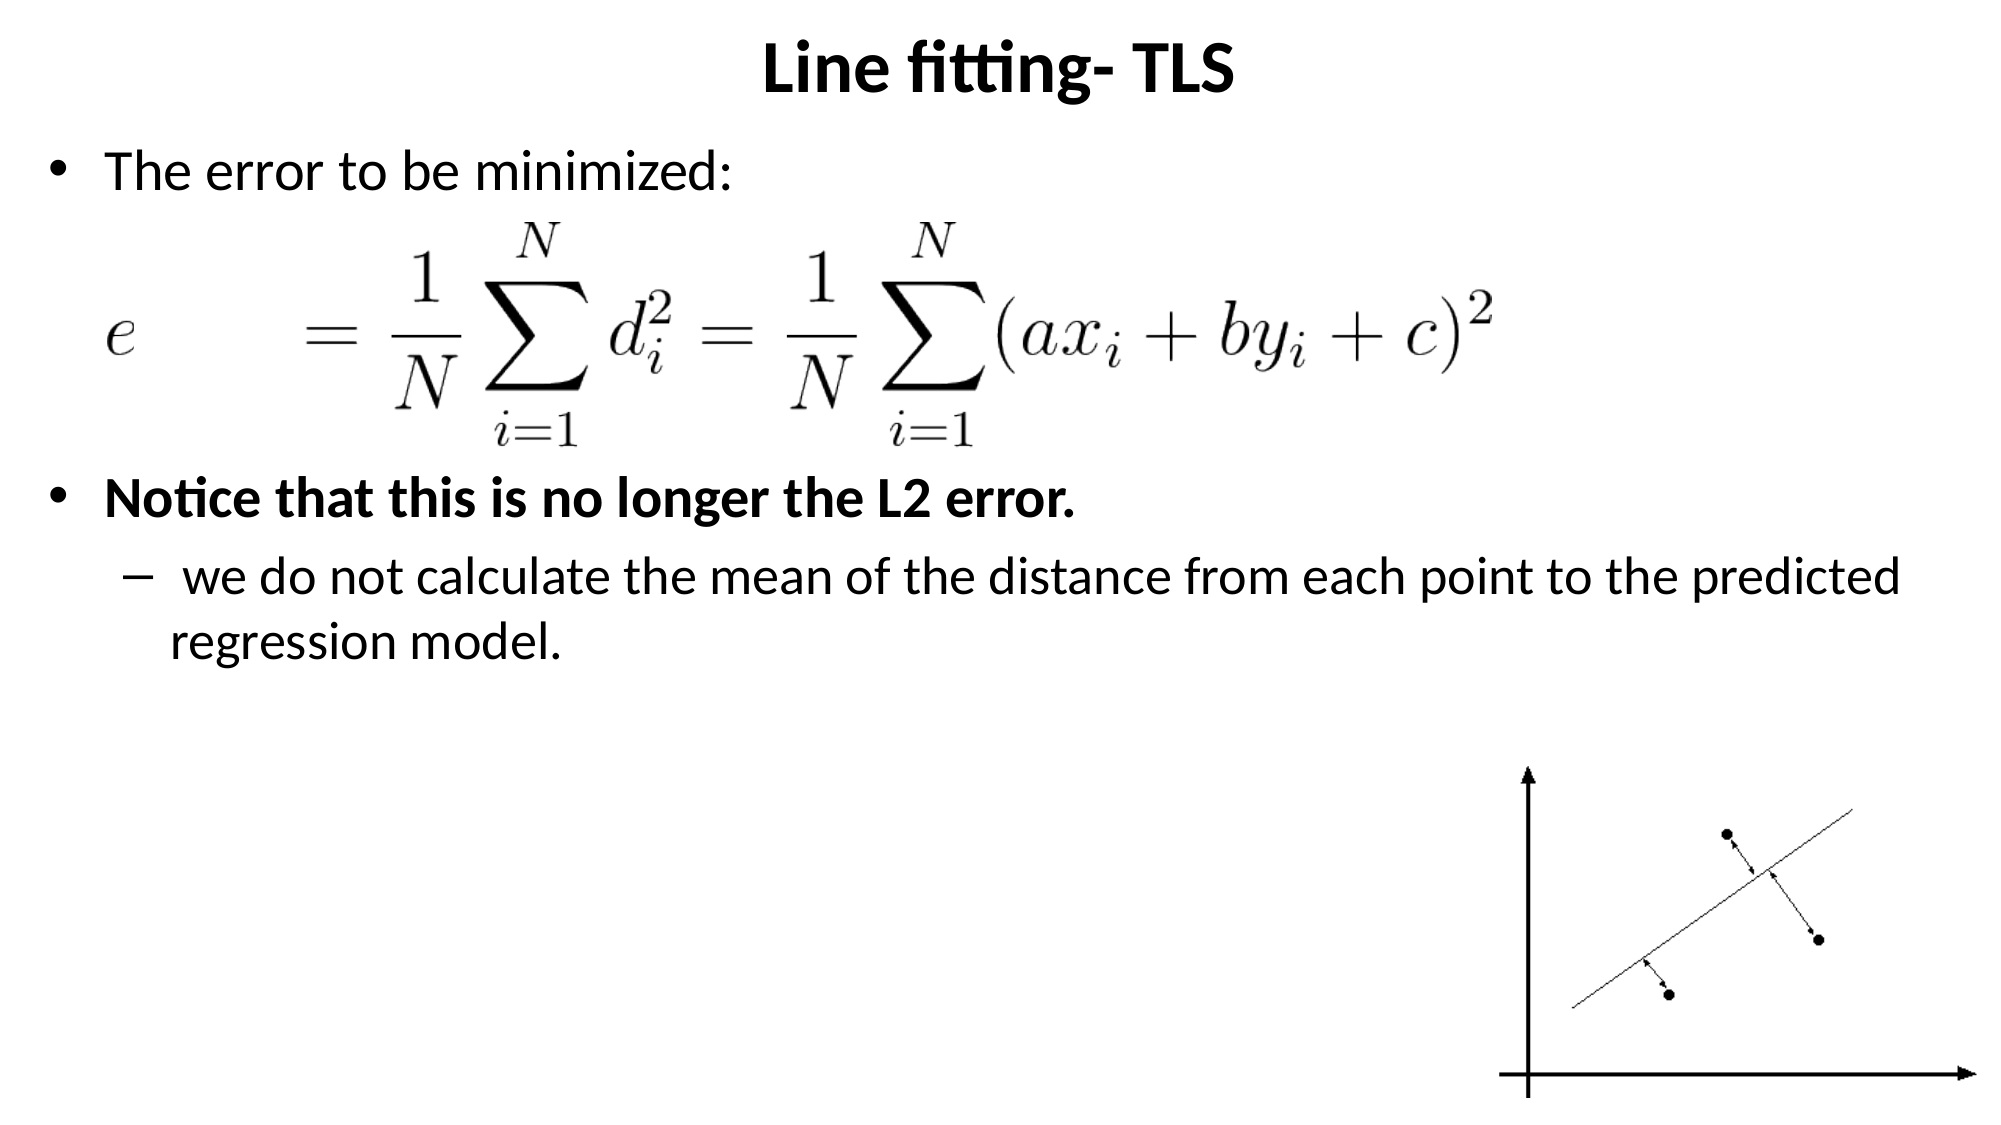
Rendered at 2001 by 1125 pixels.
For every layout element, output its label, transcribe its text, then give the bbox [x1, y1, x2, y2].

title Line fitting- TLS [33, 0, 1967, 125]
picture [106, 221, 1492, 448]
list The error to be minimized: Notice that this is no longer the L2 error. we do not calculate the mean of the distance from each point to the predicted regression model. [33, 125, 1967, 1063]
picture [1498, 765, 1978, 1098]
